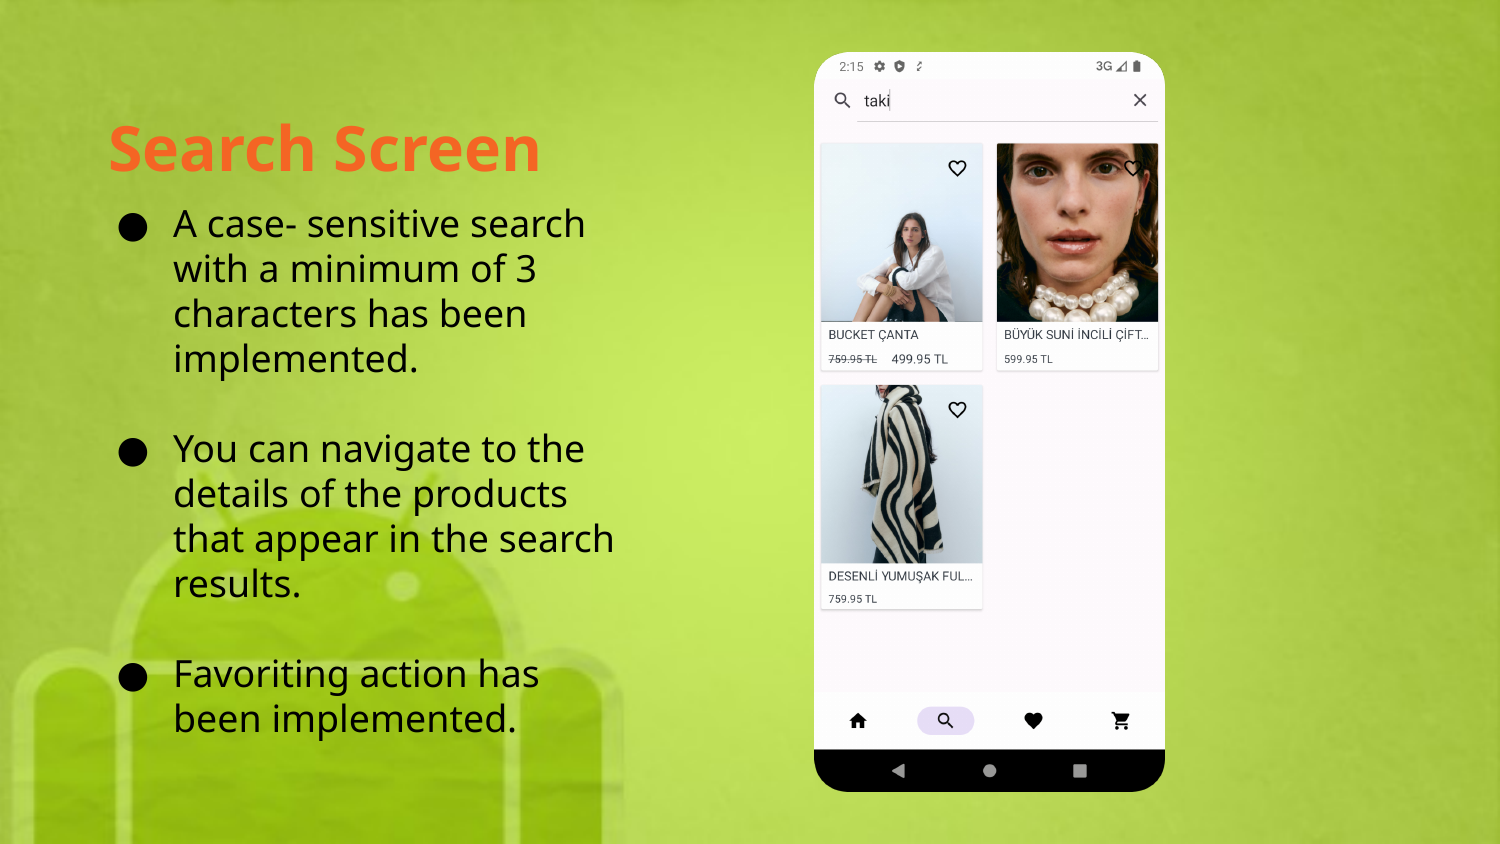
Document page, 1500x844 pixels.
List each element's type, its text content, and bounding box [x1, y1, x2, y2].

text_box Search Screen [93, 94, 621, 185]
text_box A case- sensitive search with a minimum of 3 characters has been implemented. You can navigate to the details of the products that appear in the search results. Favoriting action has been implemented. [83, 185, 631, 774]
picture [0, 0, 1500, 844]
